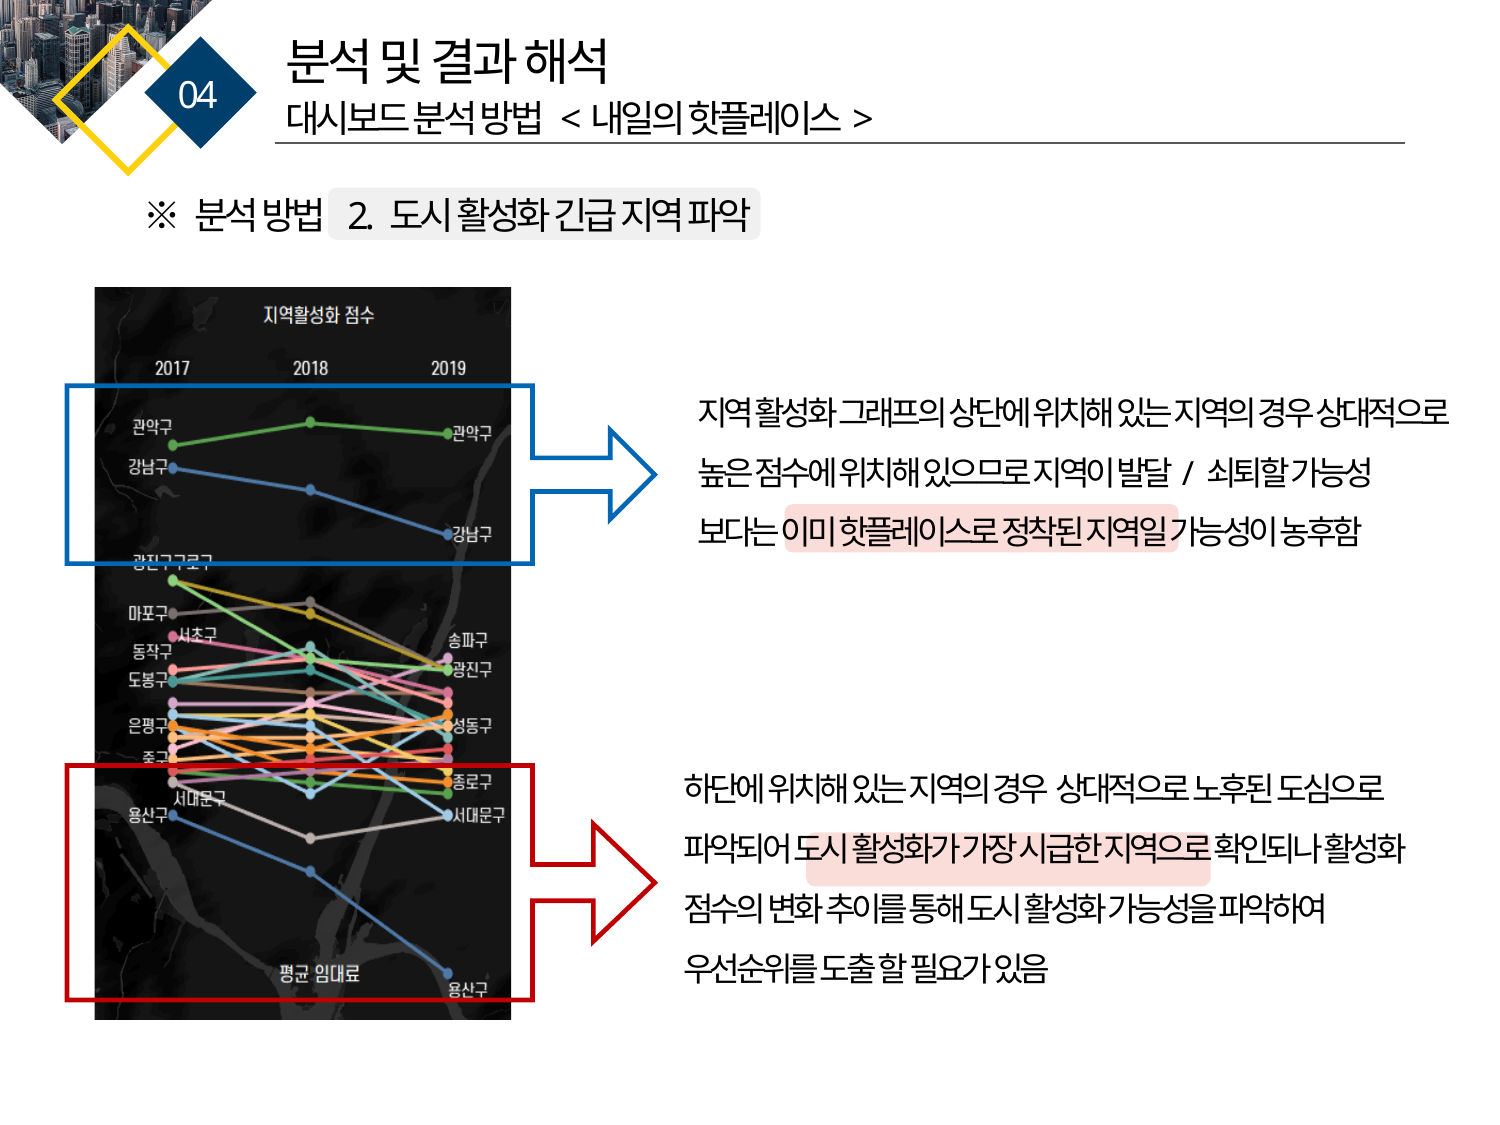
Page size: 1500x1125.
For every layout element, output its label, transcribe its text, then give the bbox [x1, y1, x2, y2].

text_box [511, 764, 657, 1001]
text_box 지역 활성화 그래프의 상단에 위치해 있는 지역의 경우 상대적으로 높은 점수에 위치해 있으므로 지역이 발달/ 쇠퇴할 가능성 보다는 이미 핫플레이스로 정착된 지역일 가능성이 농후함 [682, 364, 1468, 559]
text_box [65, 384, 94, 565]
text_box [0, 0, 1405, 151]
text_box 하단에 위치해 있는 지역의 경우 상대적으로 노후된 도심으로 파악되어 도시 활성화가 가장 시급한 지역으로 확인되나 활성화 점수의 변화 추이를 통해 도시 활성화 가능성을 파악하여 우선순위를 도출 할 필요가 있음 [668, 701, 1454, 1066]
text_box [65, 764, 94, 1001]
text_box [511, 384, 657, 565]
picture [94, 281, 512, 1020]
text_box ※ 분석 방법 2. 도시 활성화 긴급 지역 파악 [128, 184, 914, 245]
